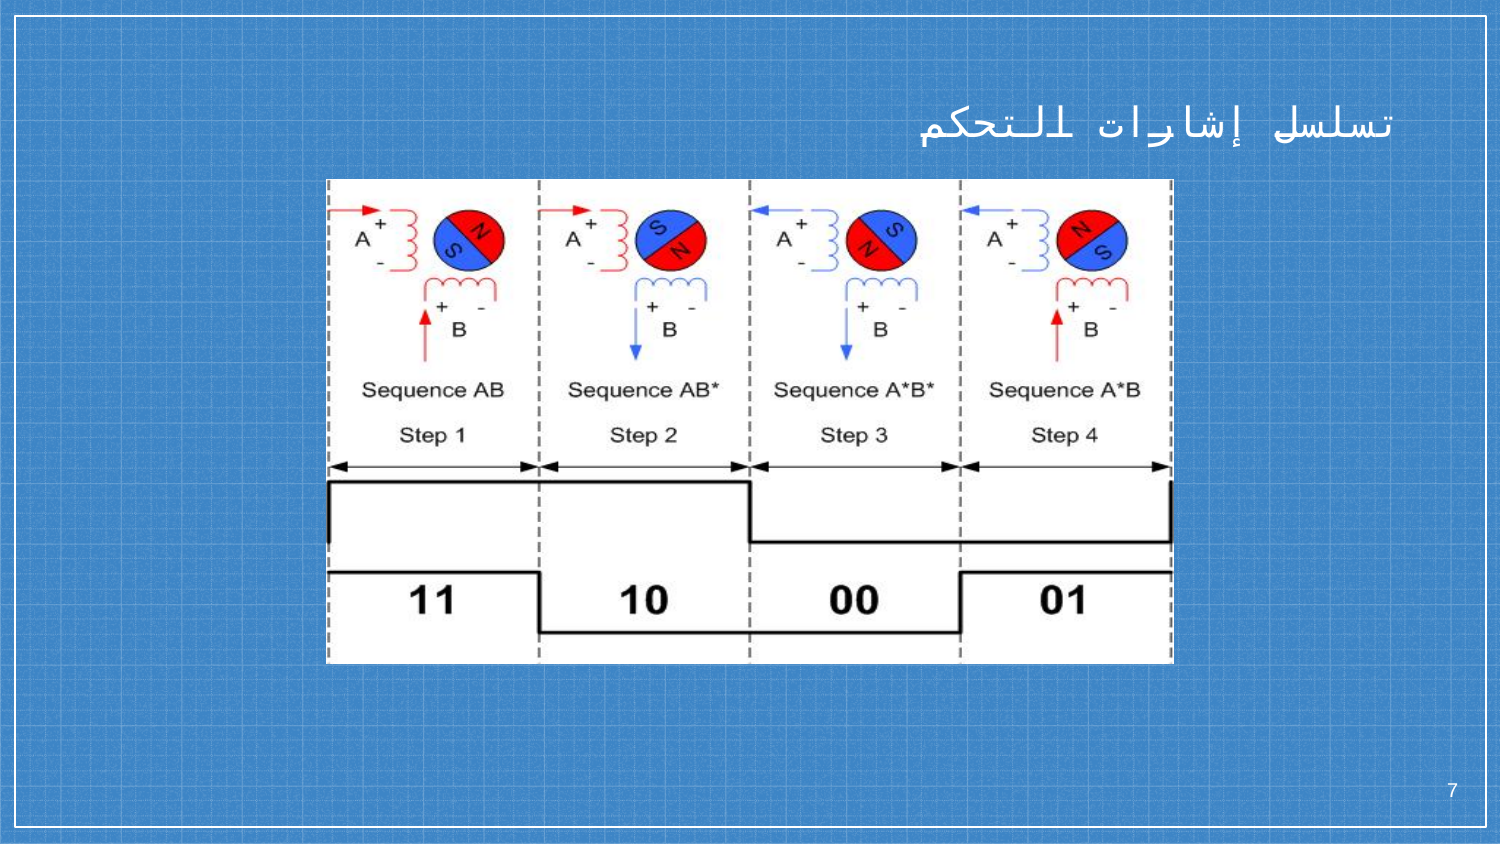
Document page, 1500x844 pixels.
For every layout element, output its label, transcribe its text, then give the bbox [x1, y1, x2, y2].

picture [0, 0, 1500, 844]
slide_number 7 [1398, 761, 1474, 810]
title تسلسل إشارات التحكم [66, 81, 1417, 149]
